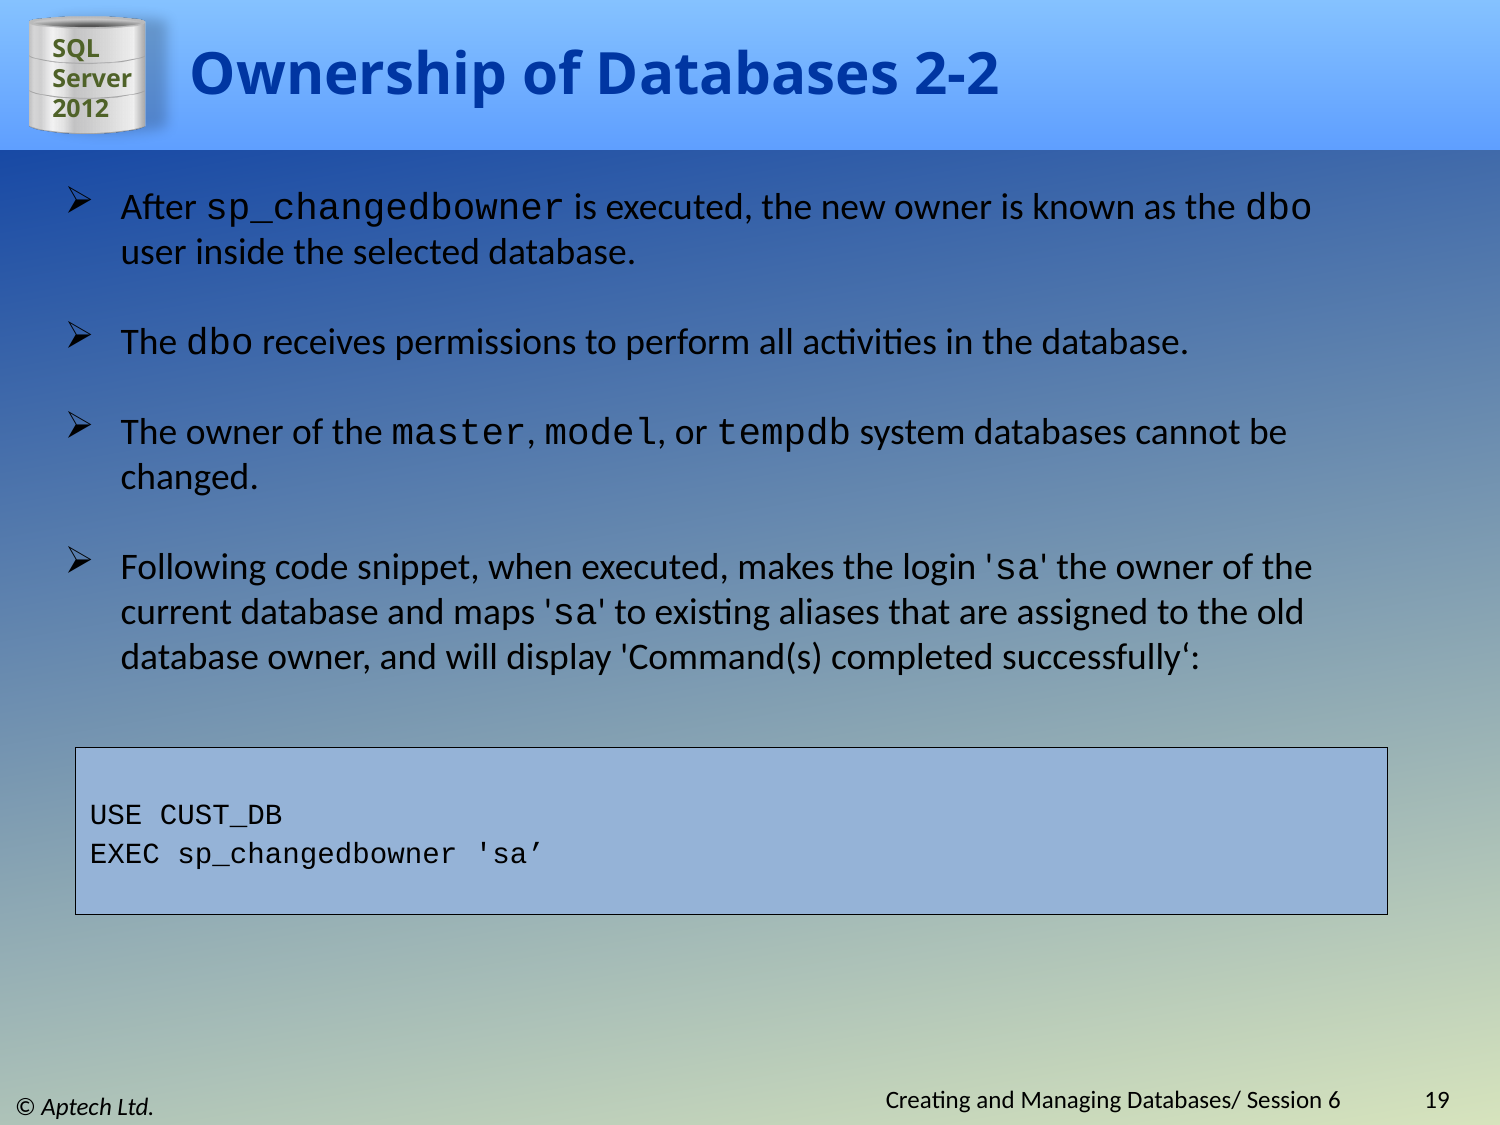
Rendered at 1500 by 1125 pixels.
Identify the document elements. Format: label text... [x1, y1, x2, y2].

title Ownership of Databases 2-2 [174, 37, 1426, 106]
picture [24, 0, 150, 150]
text_box After sp_changedbowner is executed, the new owner is known as the dbo user inside the selected database. The dbo receives permissions to perform all activities in the database. The owner of the master, model, or tempdb system databases cannot be changed. Following code snippet, when executed, makes the login 'sa' the owner of the current database and maps 'sa' to existing aliases that are assigned to the old database owner, and will display 'Command(s) completed successfully‘: [49, 174, 1400, 685]
text_box USE CUST_DB EXEC sp_changedbowner 'sa’ [75, 747, 1388, 915]
footer Creating and Managing Databases/ Session 6 [375, 1084, 1363, 1113]
slide_number 19 [1363, 1084, 1465, 1113]
